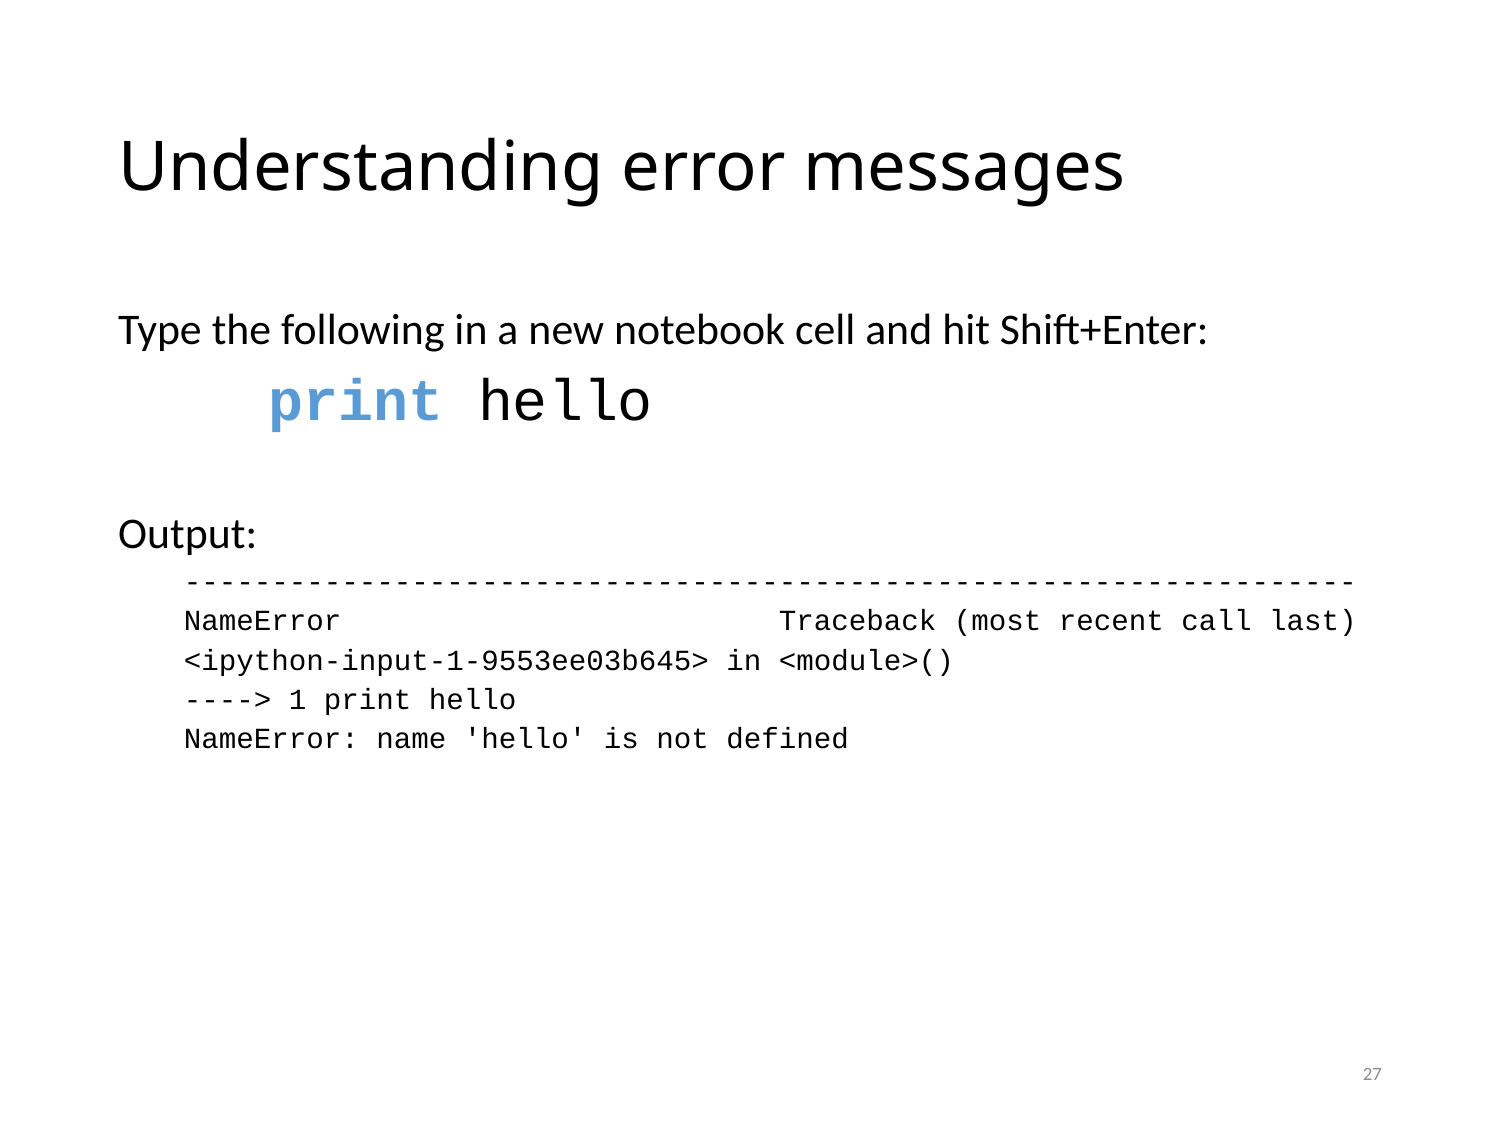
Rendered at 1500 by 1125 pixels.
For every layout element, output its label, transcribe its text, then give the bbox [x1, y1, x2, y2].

slide_number 27 [1059, 1042, 1397, 1103]
list Type the following in a new notebook cell and hit Shift+Enter: print hello Output: ------------------------------------------------------------------- NameError Traceback (most recent call last) <ipython-input-1-9553ee03b645> in <module>() ----> 1 print hello NameError: name 'hello' is not defined [103, 299, 1397, 1014]
title Understanding error messages [103, 59, 1397, 278]
